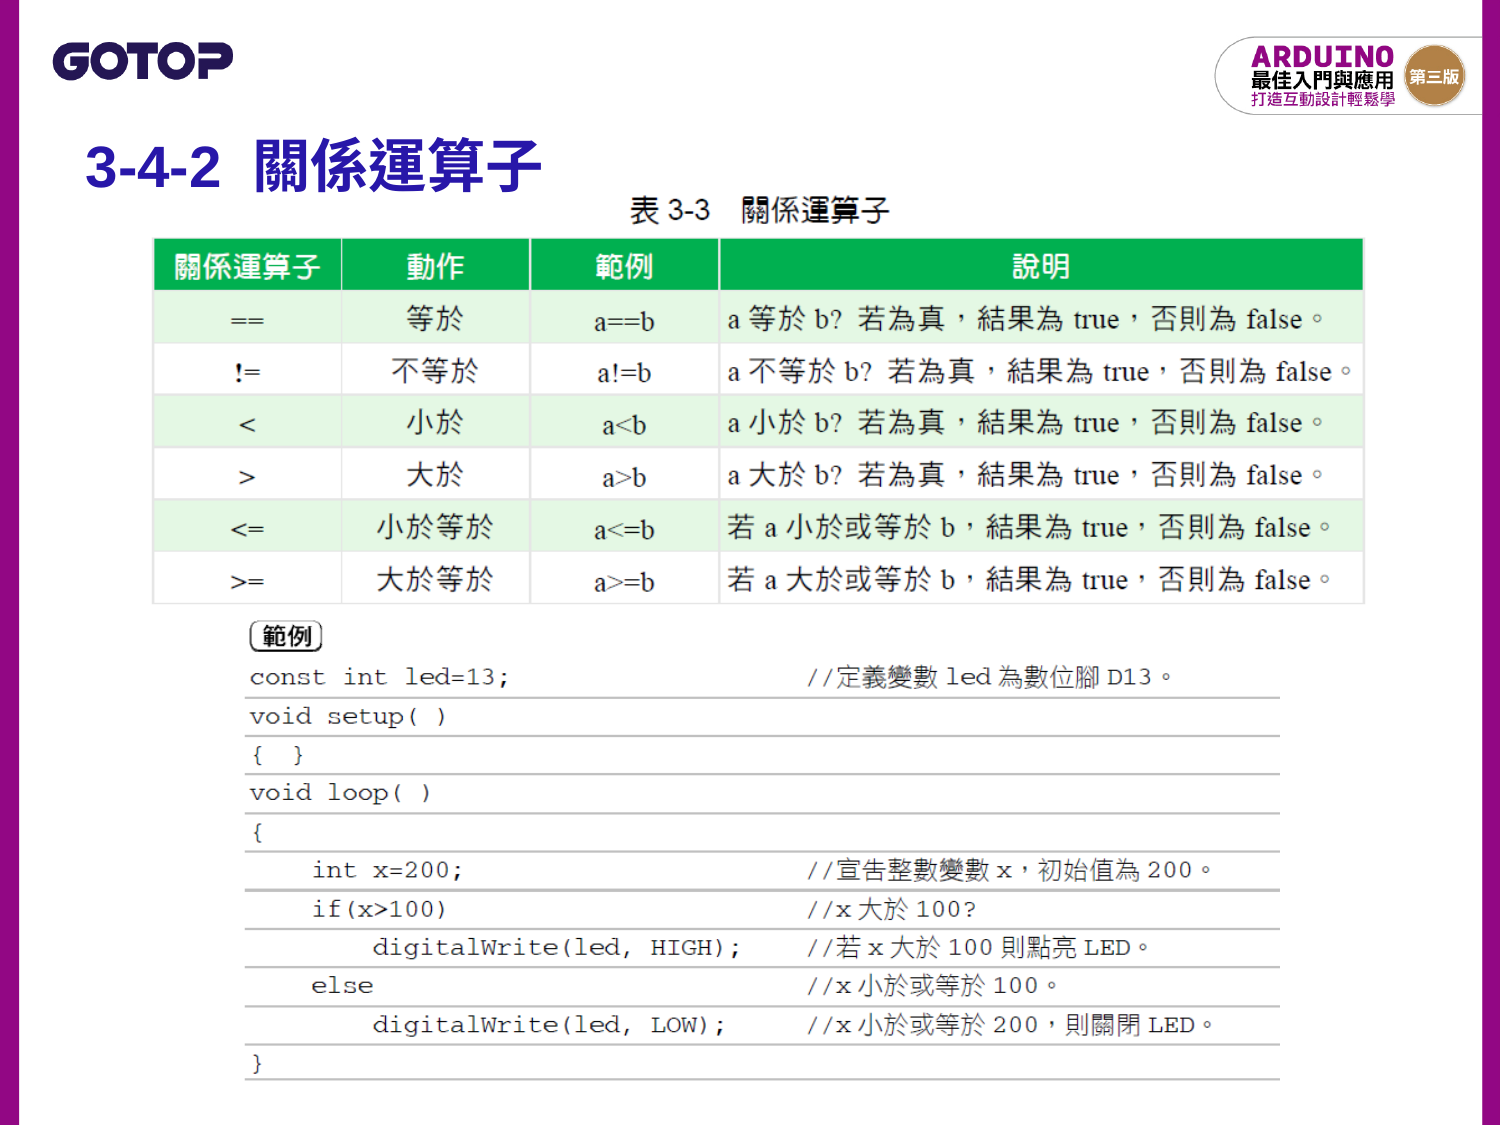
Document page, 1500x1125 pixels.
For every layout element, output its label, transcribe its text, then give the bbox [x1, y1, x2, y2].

list 3-4-2 關係運算子 [70, 121, 1430, 1067]
picture [0, 0, 1500, 1125]
